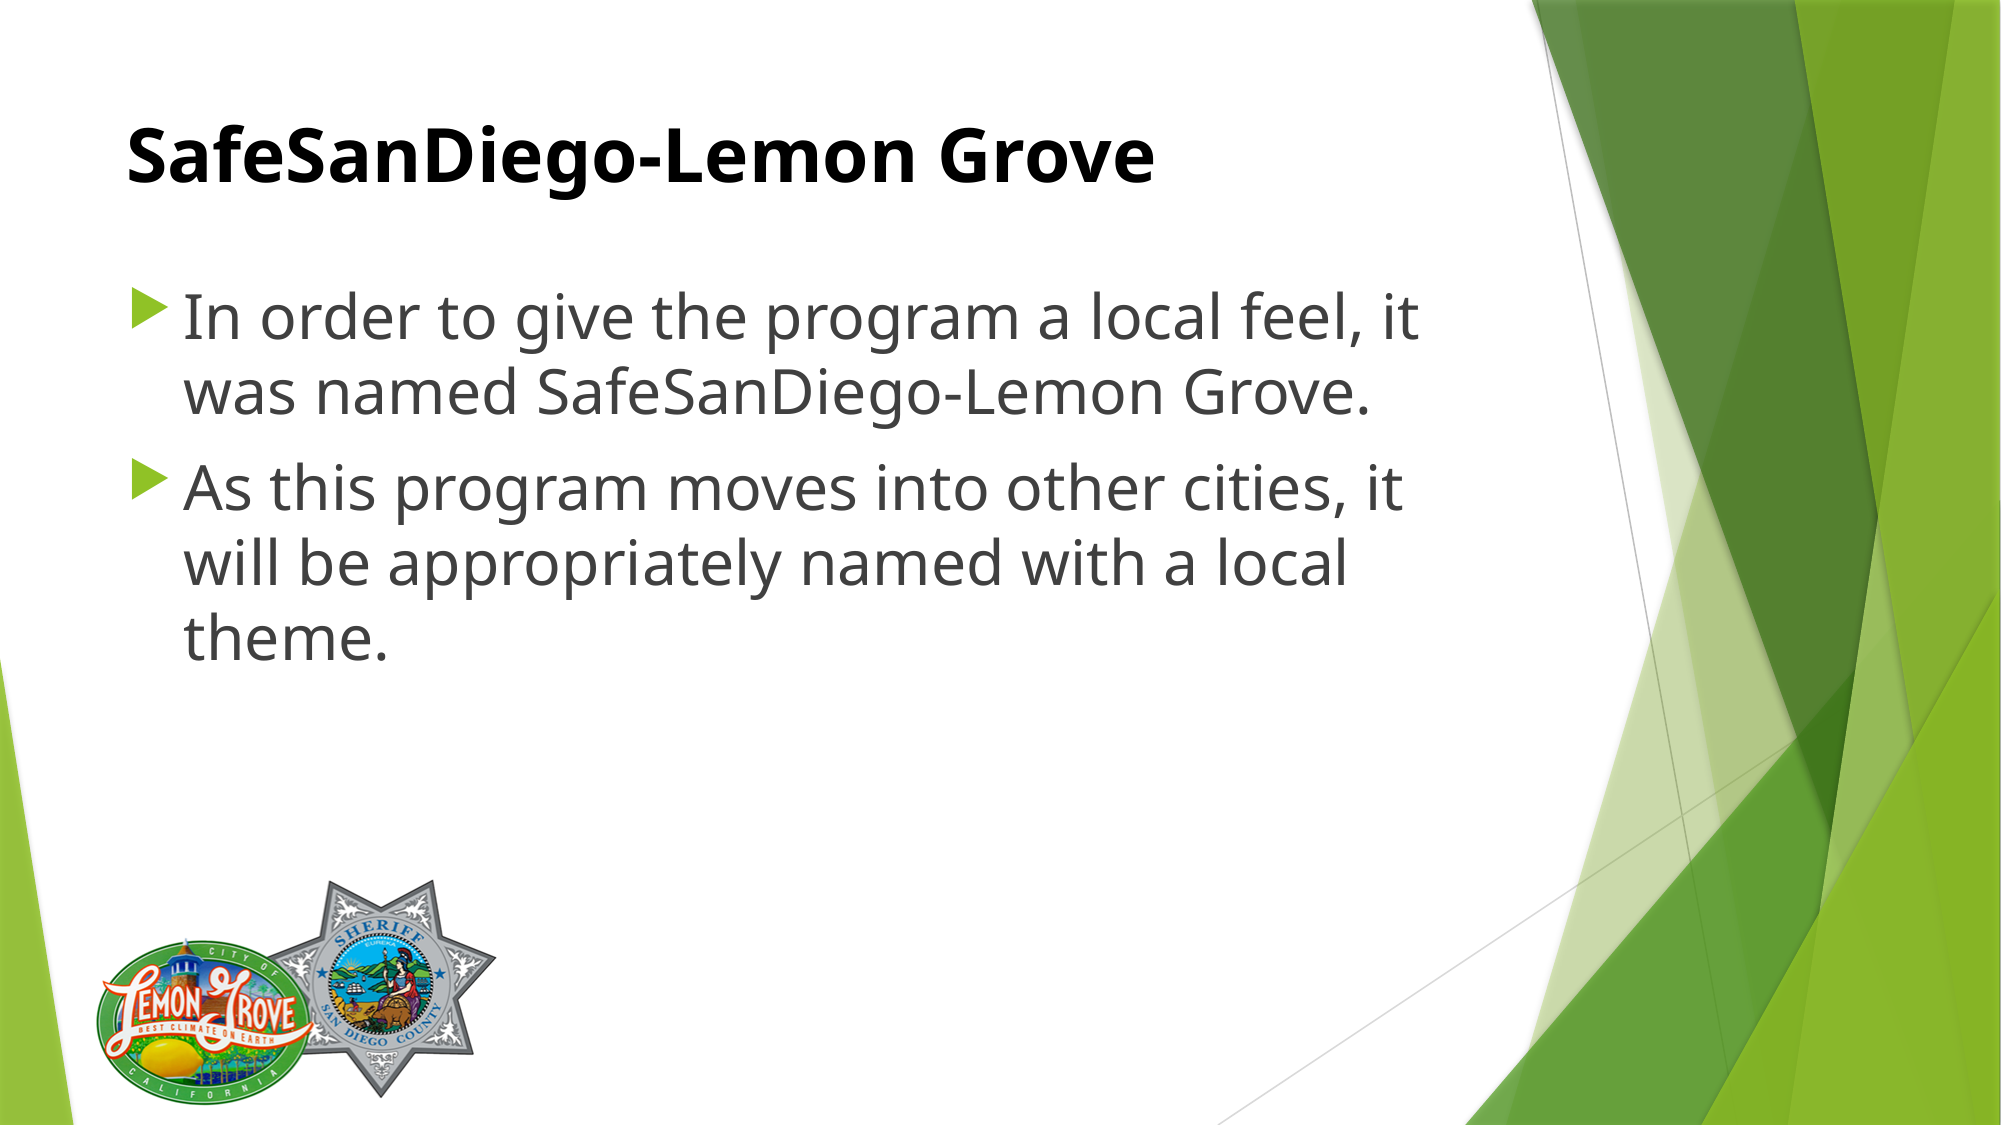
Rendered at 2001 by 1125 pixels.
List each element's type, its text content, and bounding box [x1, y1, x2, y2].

picture [80, 876, 510, 1108]
title SafeSanDiego-Lemon Grove [111, 99, 1522, 229]
list In order to give the program a local feel, it was named SafeSanDiego-Lemon Grove. As this program moves into other cities, it will be appropriately named with a local theme. [112, 269, 1523, 793]
